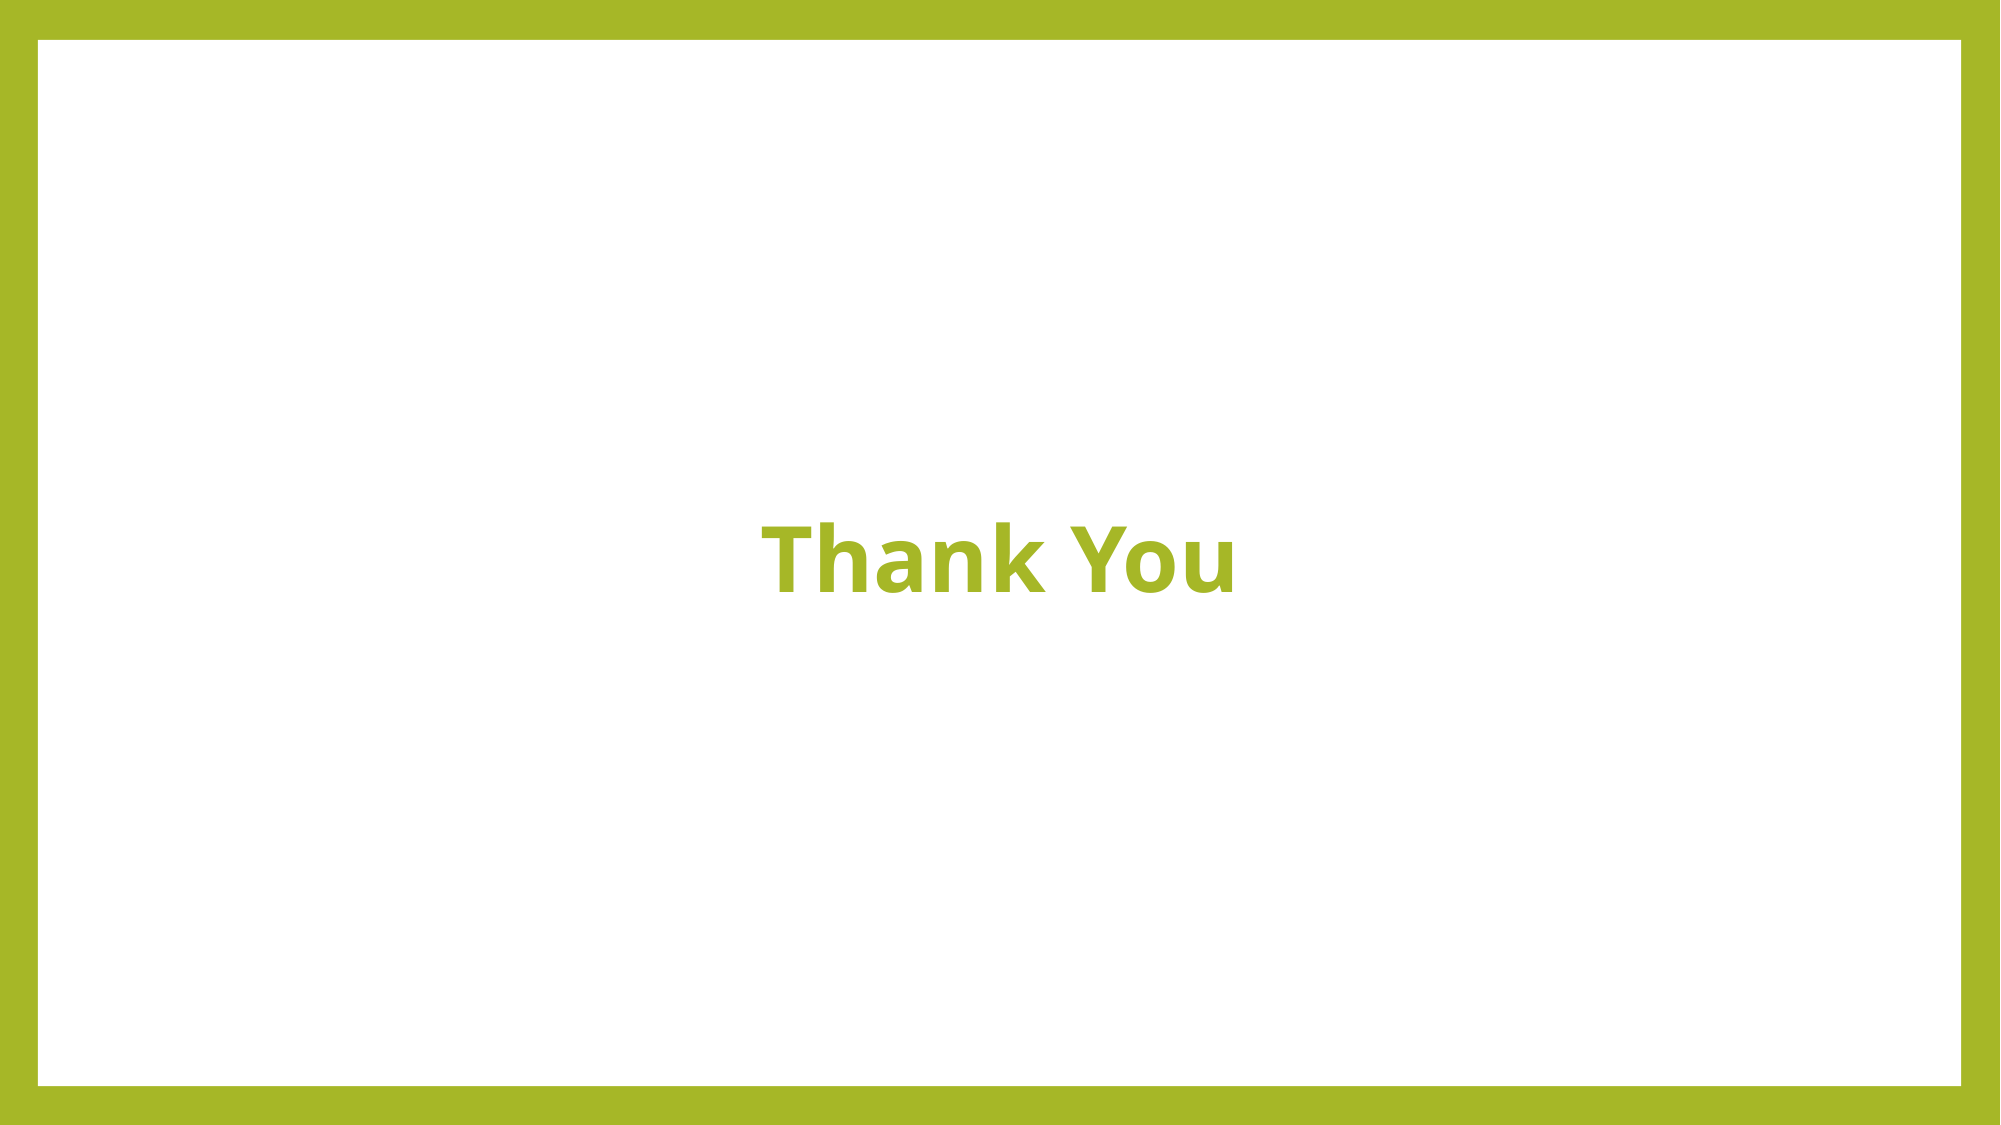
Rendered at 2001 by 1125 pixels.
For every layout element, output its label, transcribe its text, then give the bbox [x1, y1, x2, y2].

title Thank You [189, 451, 1810, 674]
